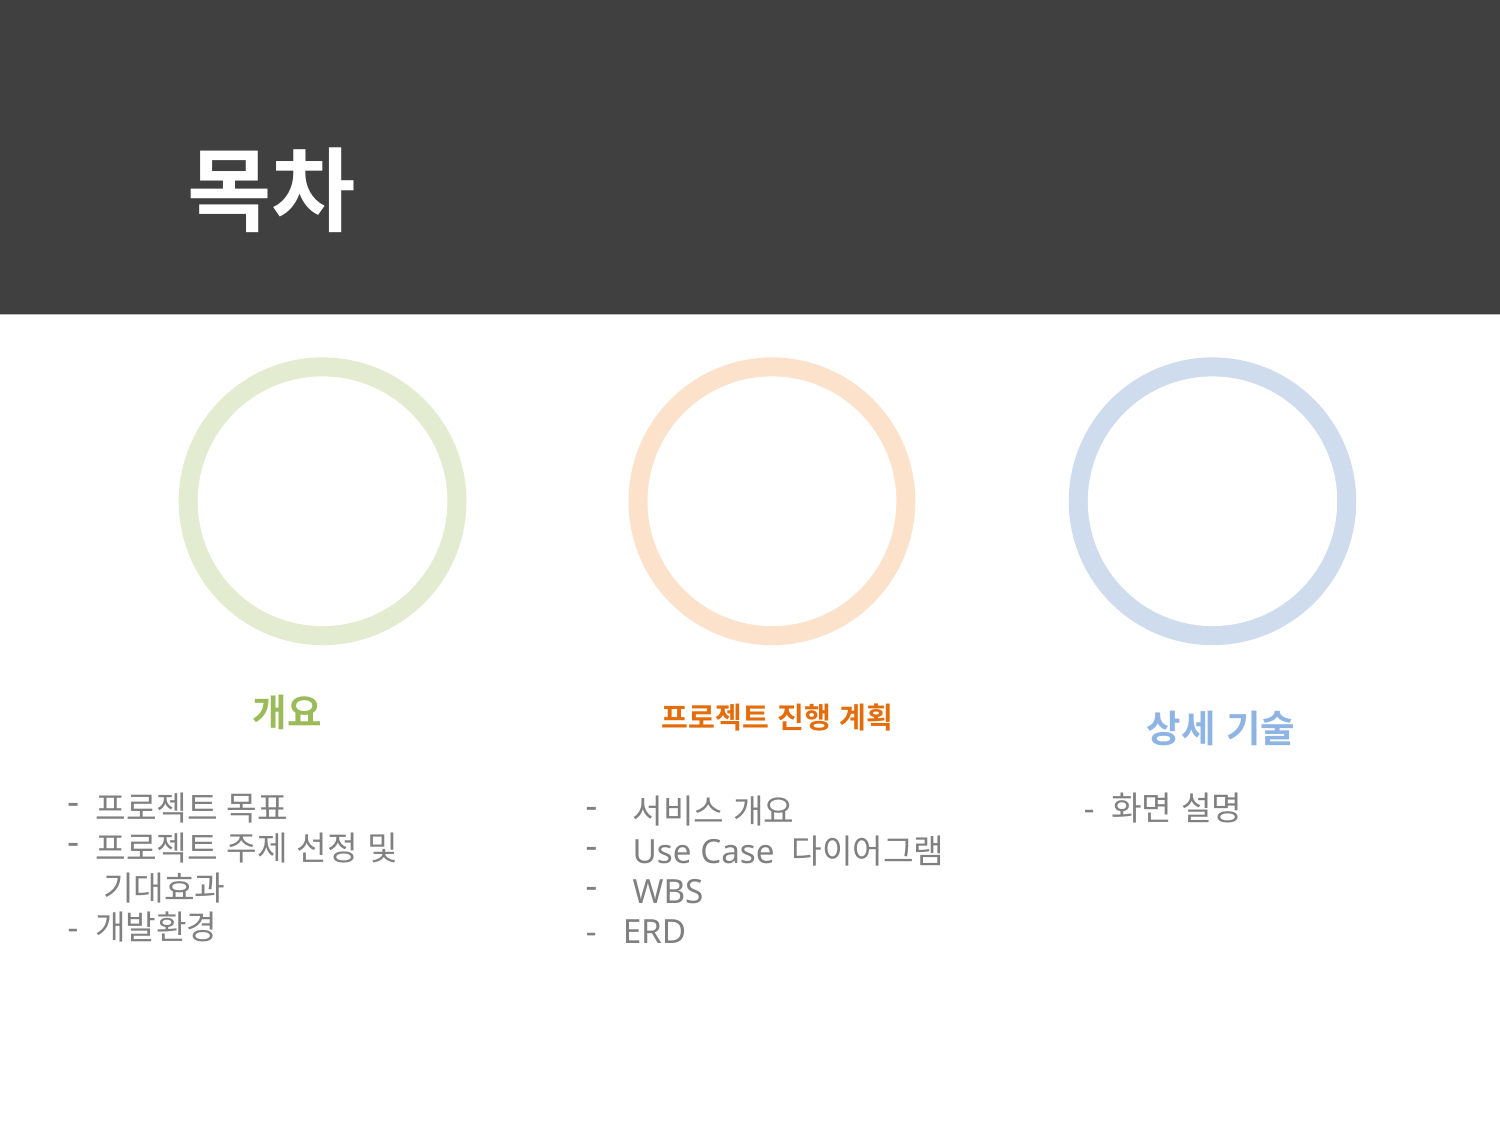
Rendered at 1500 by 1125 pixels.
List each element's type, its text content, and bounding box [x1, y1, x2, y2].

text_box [628, 357, 916, 646]
text_box [0, 0, 1500, 316]
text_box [1068, 697, 1369, 836]
text_box 서비스 개요 Use Case 다이어그램 WBS - ERD [571, 783, 985, 958]
text_box 프로젝트 진행 계획 [628, 692, 928, 743]
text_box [52, 681, 523, 957]
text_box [1068, 357, 1357, 646]
text_box 목차 [172, 125, 1189, 251]
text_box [178, 357, 467, 646]
